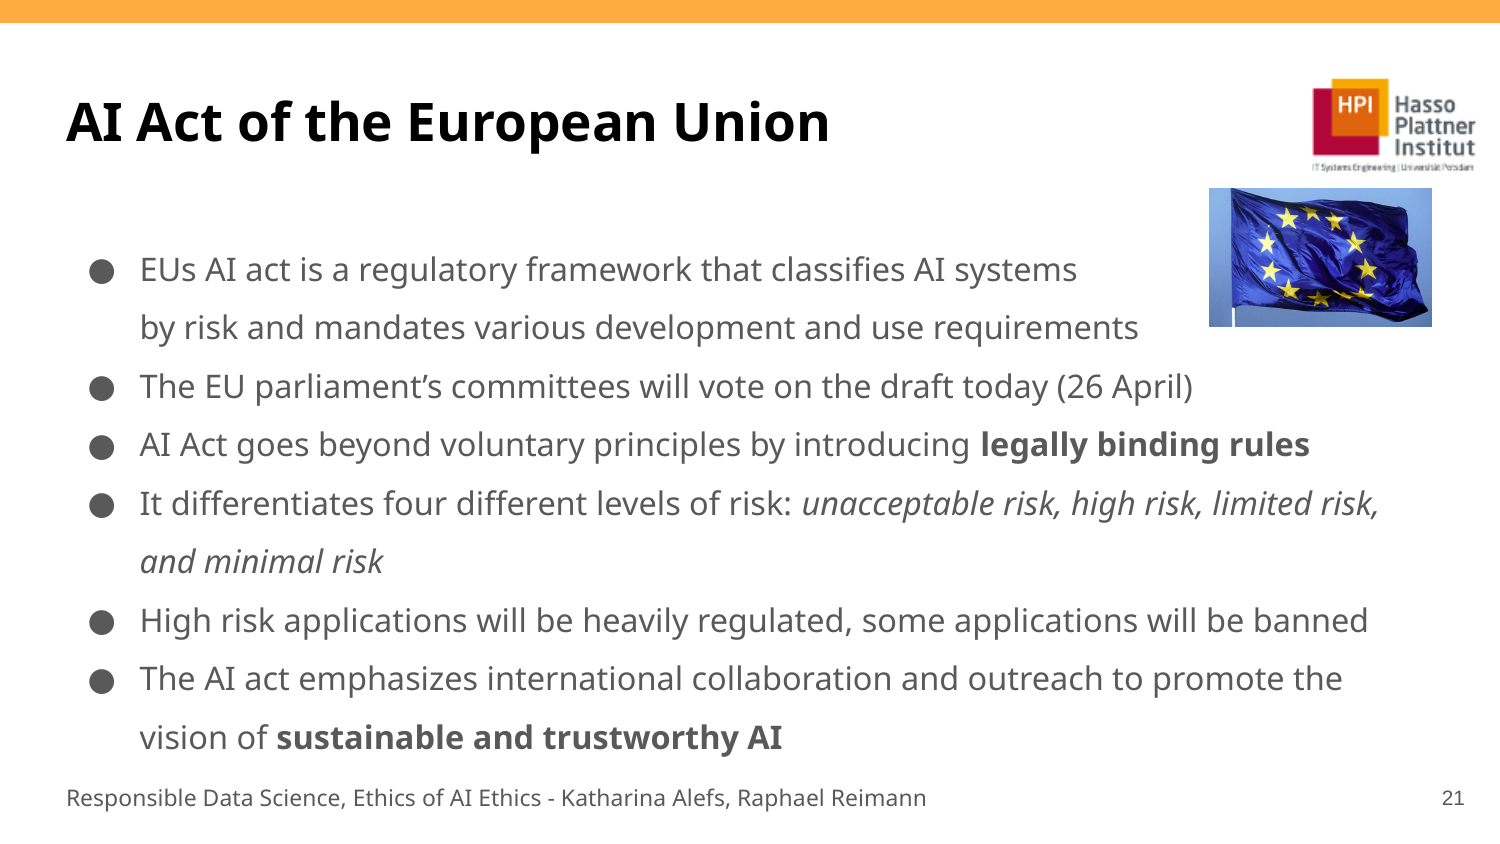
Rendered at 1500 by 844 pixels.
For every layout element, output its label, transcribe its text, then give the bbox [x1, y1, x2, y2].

subtitle Responsible Data Science, Ethics of AI Ethics - Katharina Alefs, Raphael Reimann [51, 764, 1321, 830]
picture [1311, 76, 1480, 174]
slide_number 21 [1389, 764, 1480, 830]
picture [1209, 188, 1432, 327]
list EUs AI act is a regulatory framework that classifies AI systems by risk and mandates various development and use requirements The EU parliament’s committees will vote on the draft today (26 April) AI Act goes beyond voluntary principles by introducing legally binding rules It differentiates four different levels of risk: unacceptable risk, high risk, limited risk, and minimal risk High risk applications will be heavily regulated, some applications will be banned The AI act emphasizes international collaboration and outreach to promote the vision of sustainable and trustworthy AI [51, 214, 1449, 775]
title AI Act of the European Union [51, 72, 1449, 167]
